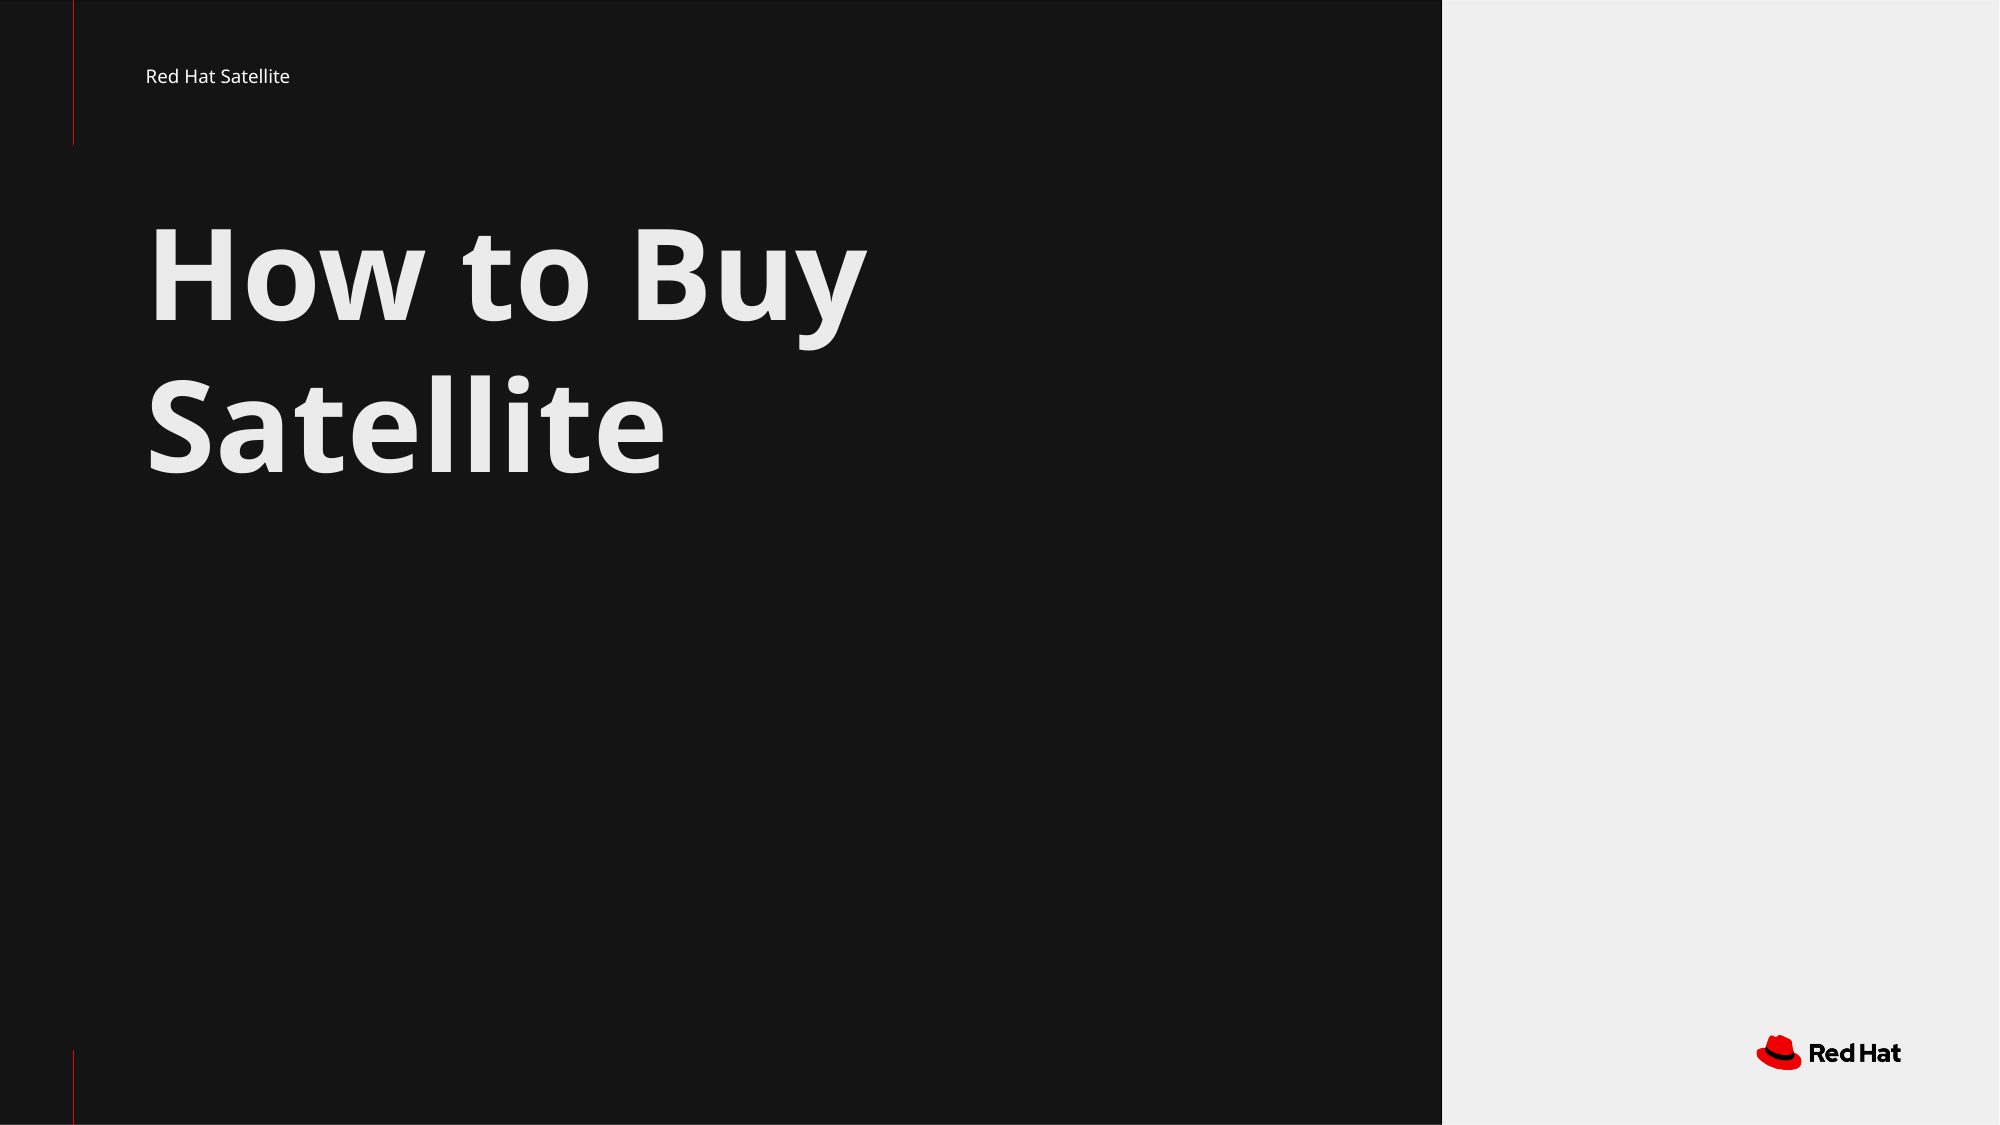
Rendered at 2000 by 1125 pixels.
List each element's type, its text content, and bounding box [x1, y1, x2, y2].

picture [0, 0, 2000, 1125]
subtitle Red Hat Satellite [73, 9, 918, 143]
title How to Buy Satellite [73, 177, 1193, 524]
